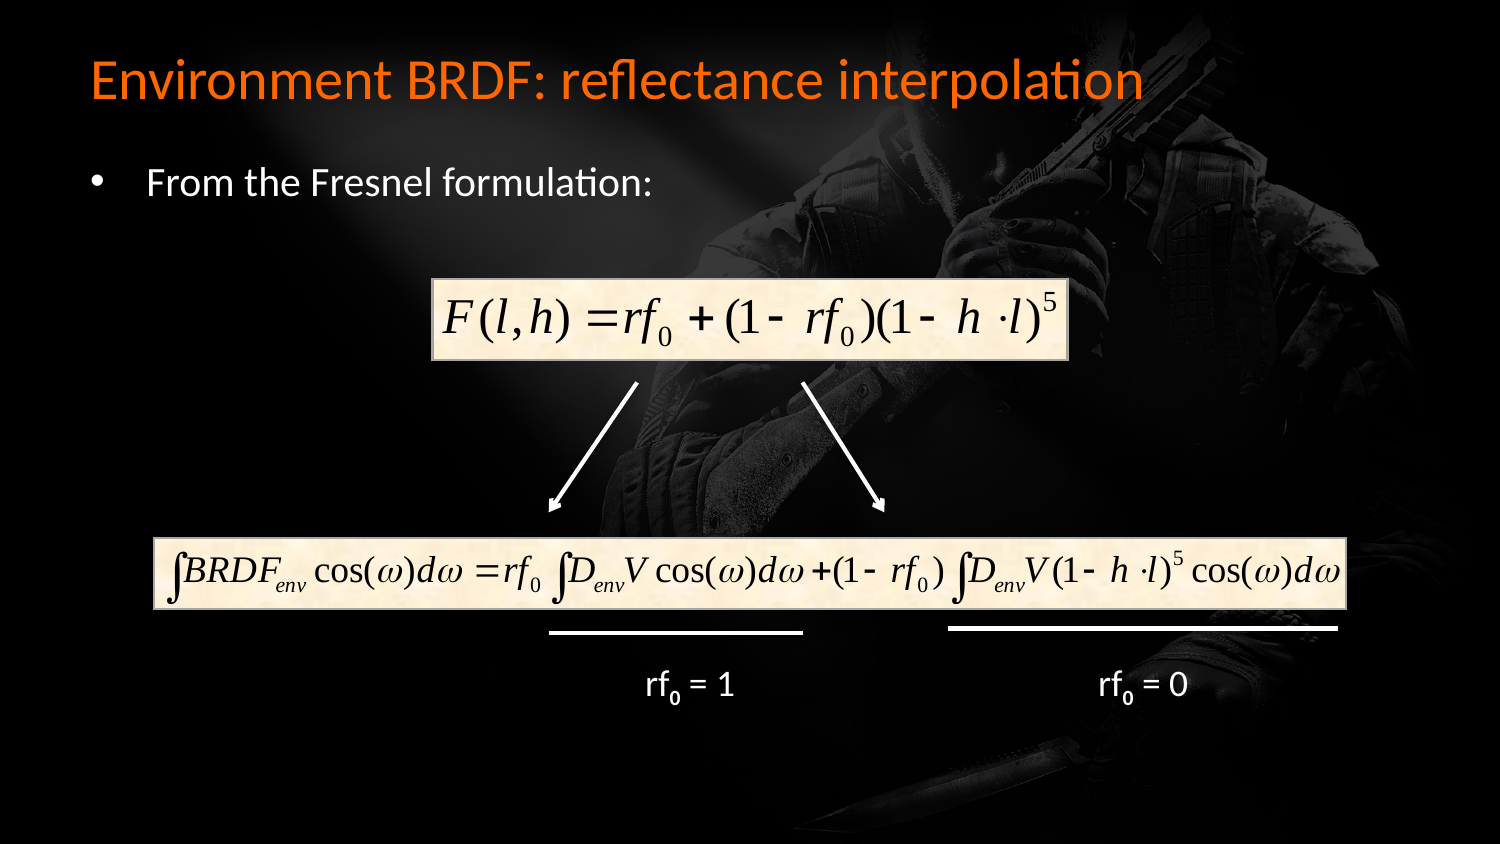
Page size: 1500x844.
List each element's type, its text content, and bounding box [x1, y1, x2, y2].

list From the Fresnel formulation: [75, 147, 1425, 241]
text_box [154, 538, 1346, 608]
picture [0, 0, 1500, 844]
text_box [802, 382, 885, 513]
title Environment BRDF: reflectance interpolation [75, 33, 1425, 119]
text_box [433, 279, 1067, 360]
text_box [548, 382, 638, 513]
text_box rf0 = 1 [630, 651, 751, 718]
text_box rf0 = 0 [1083, 651, 1204, 718]
